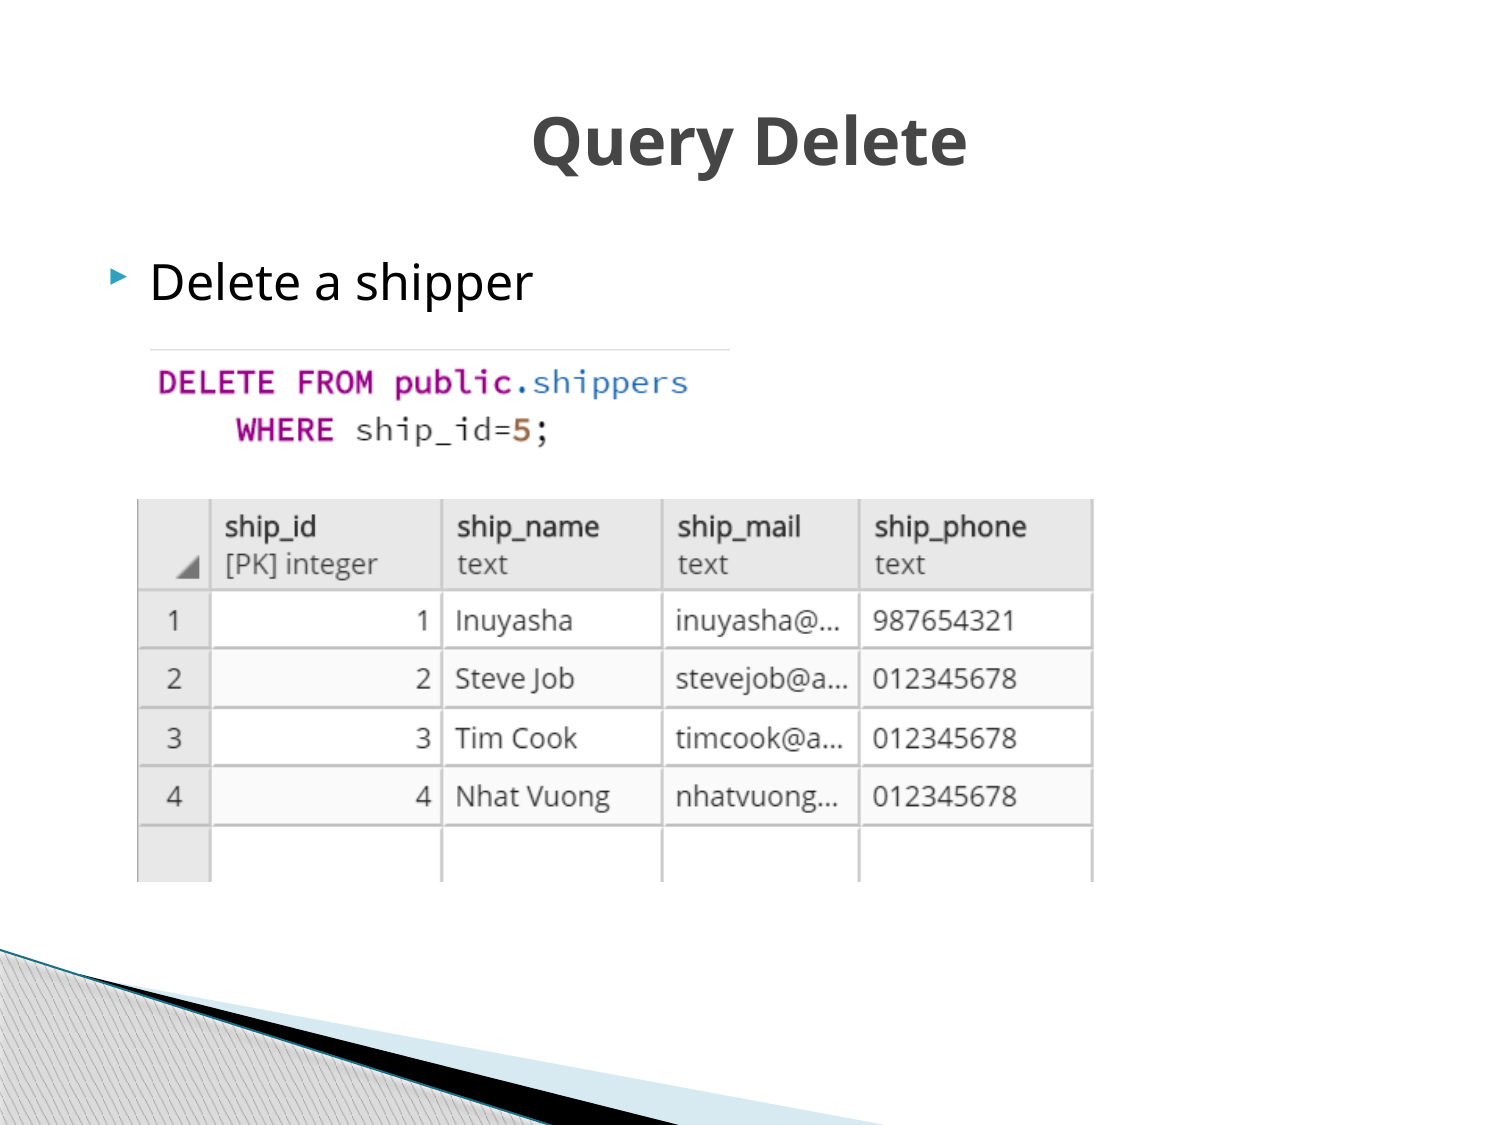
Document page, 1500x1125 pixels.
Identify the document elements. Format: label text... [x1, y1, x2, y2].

list Delete a shipper [75, 243, 1425, 986]
title Query Delete [75, 45, 1425, 233]
picture [137, 499, 1105, 882]
picture [149, 349, 730, 477]
